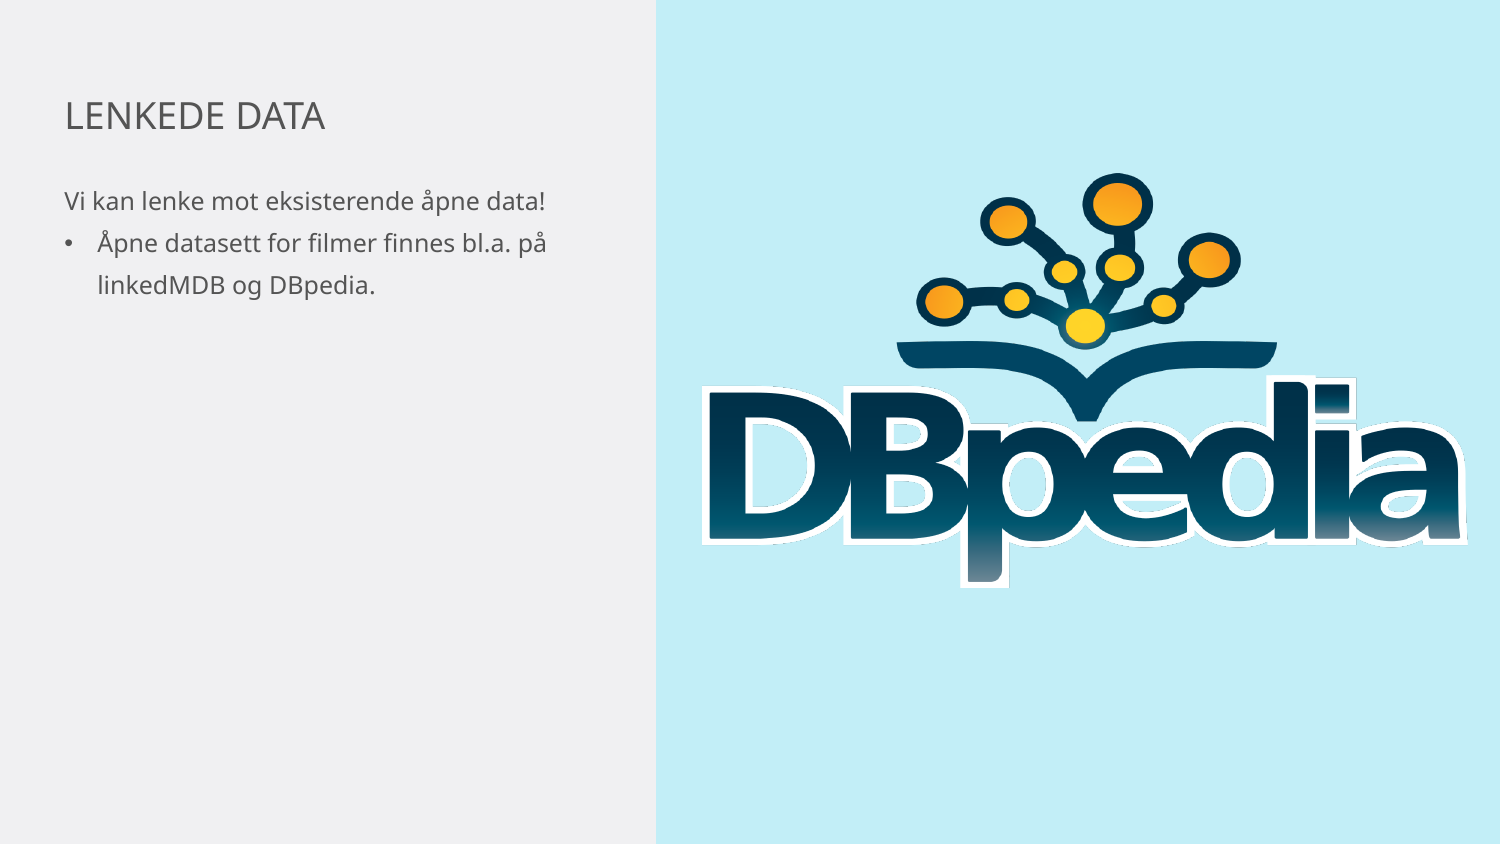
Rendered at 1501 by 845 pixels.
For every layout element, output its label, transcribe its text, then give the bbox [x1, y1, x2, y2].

list Vi kan lenke mot eksisterende åpne data! Åpne datasett for filmer finnes bl.a. på linkedMDB og DBpedia. [64, 173, 621, 770]
picture [655, 0, 1501, 844]
title Lenkede Data [64, 92, 650, 138]
